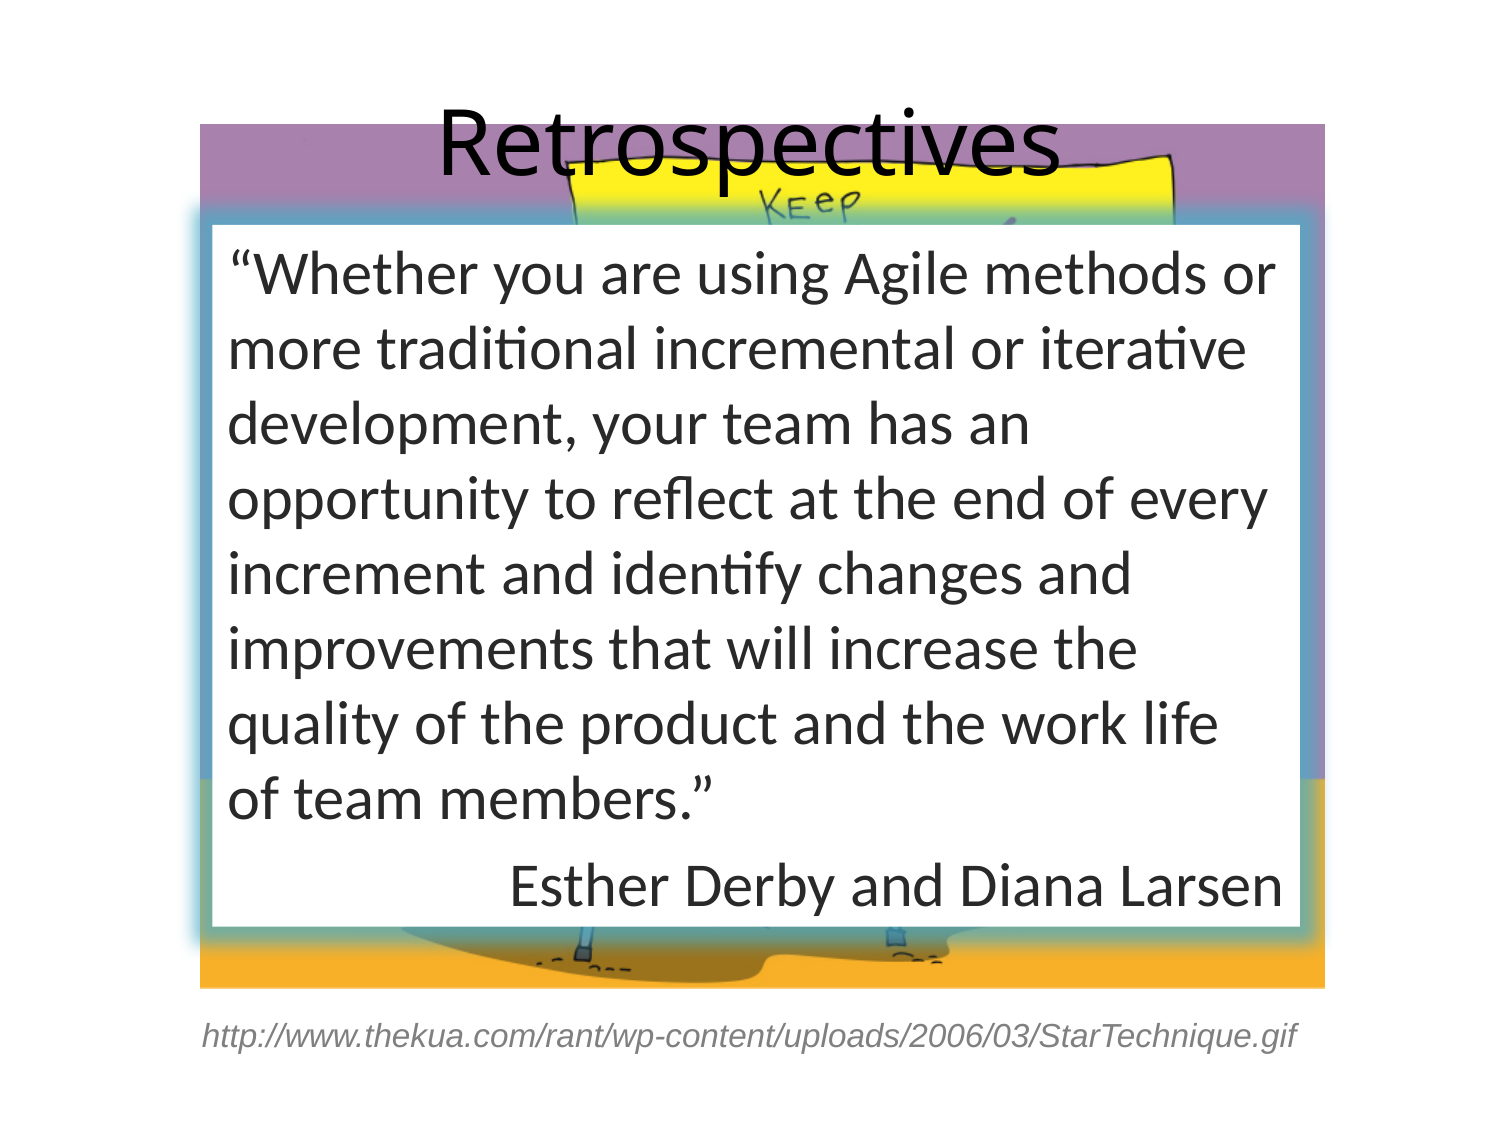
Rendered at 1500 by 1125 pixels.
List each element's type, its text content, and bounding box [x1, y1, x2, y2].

text_box http://www.thekua.com/rant/wp-content/uploads/2006/03/StarTechnique.gif [125, 1006, 1375, 1062]
picture [199, 124, 1326, 989]
title Retrospectives [75, 45, 1425, 233]
